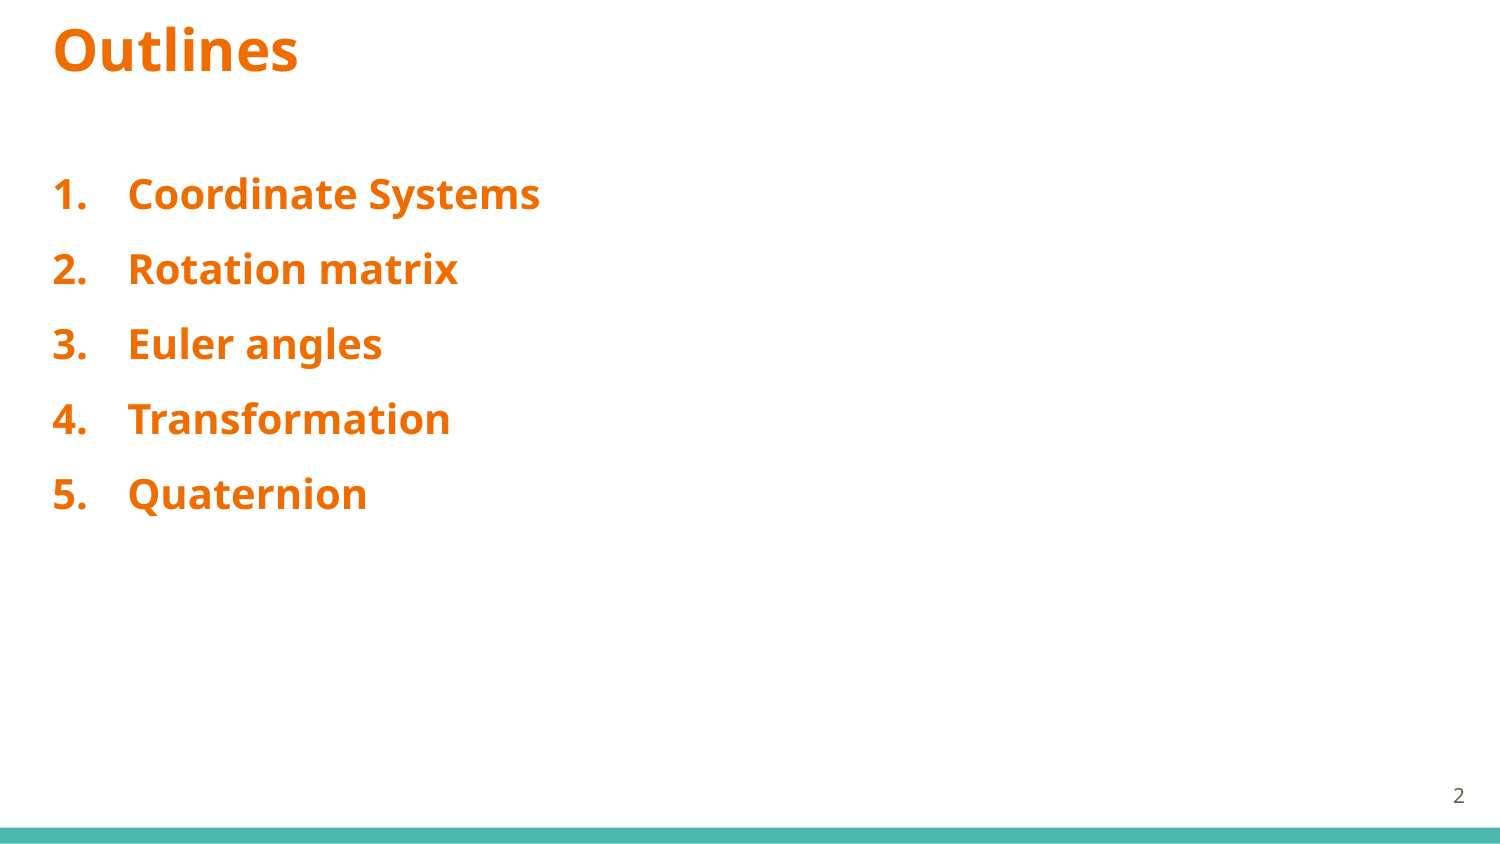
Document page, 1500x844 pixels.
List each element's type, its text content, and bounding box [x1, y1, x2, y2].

text_box Coordinate Systems Rotation matrix Euler angles Transformation Quaternion [37, 135, 659, 526]
title Outlines [37, 0, 1045, 114]
slide_number 2 [1389, 764, 1480, 830]
